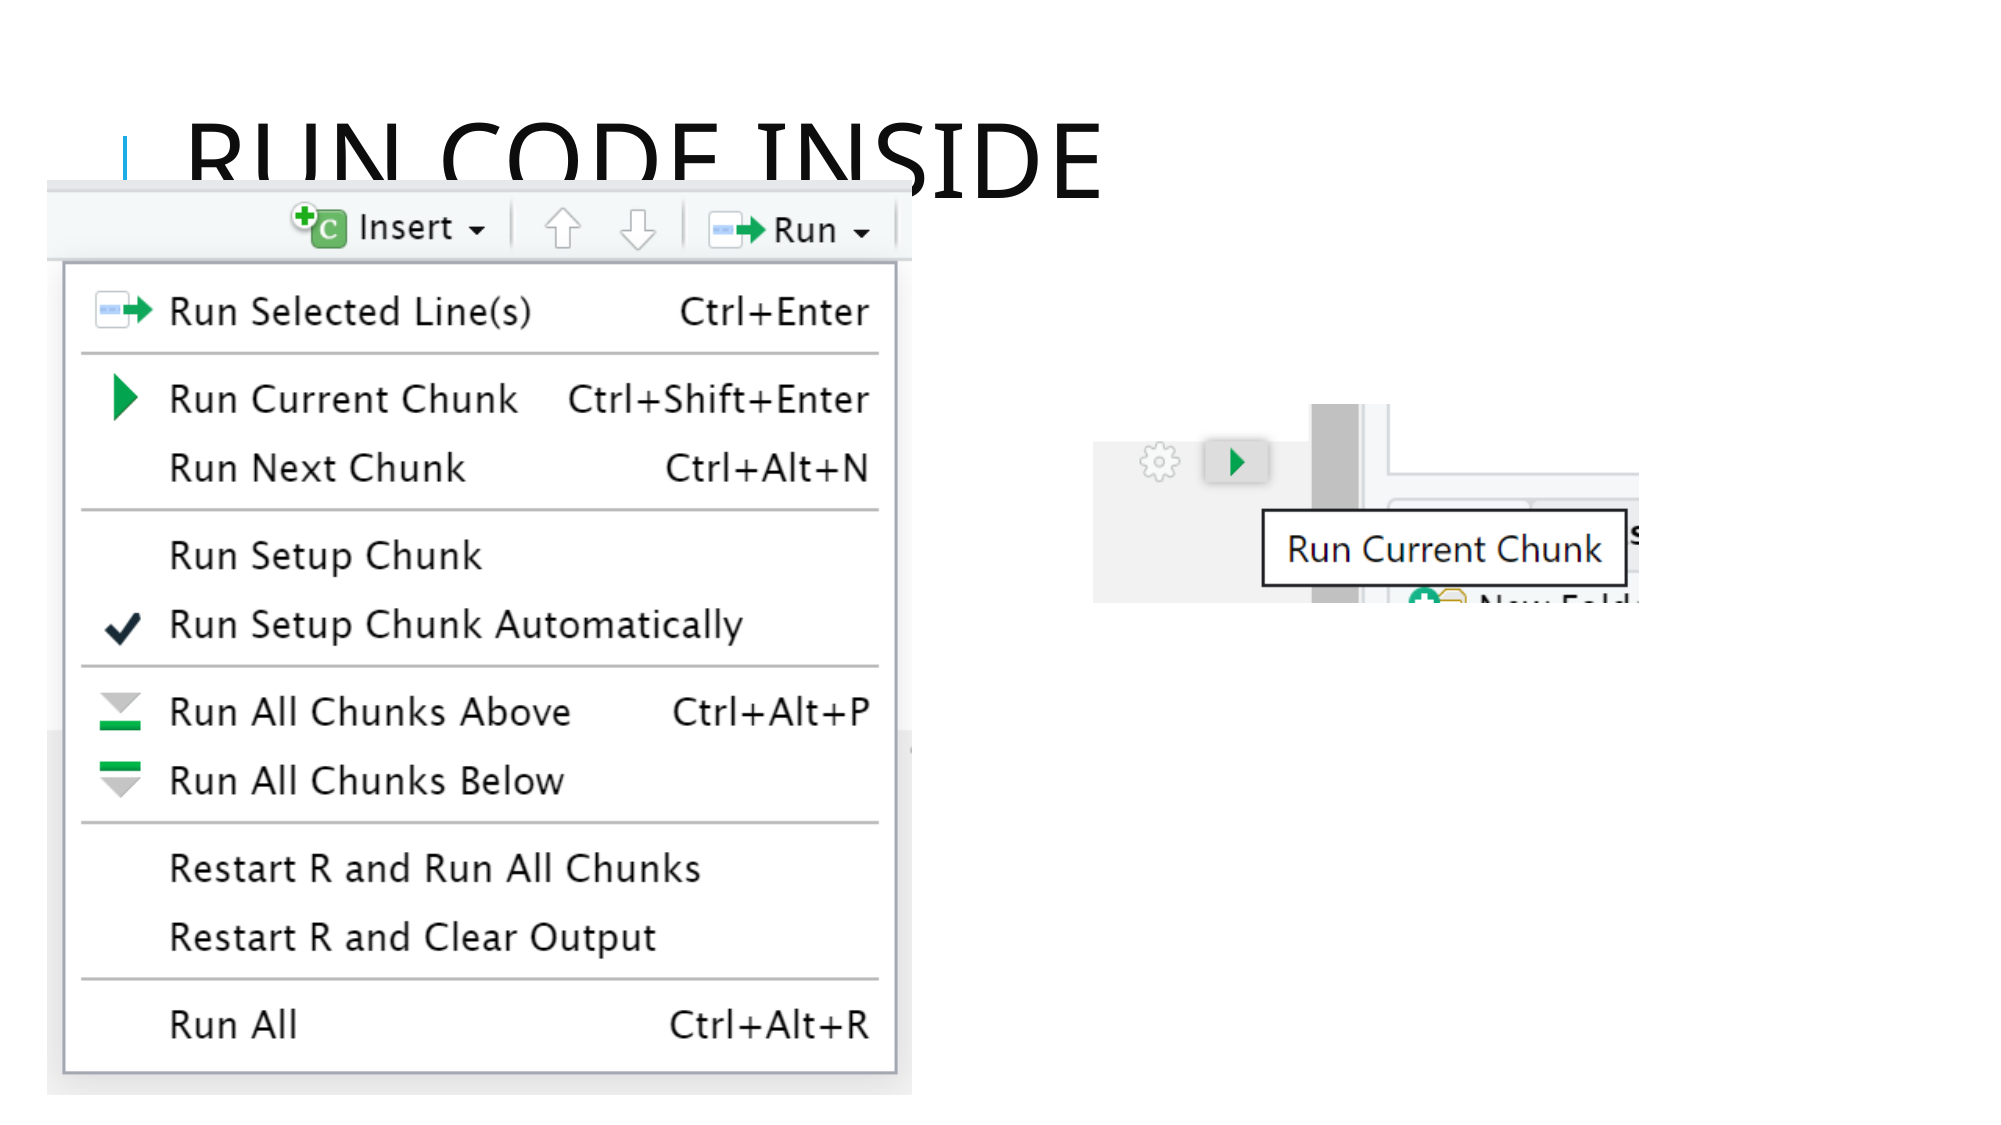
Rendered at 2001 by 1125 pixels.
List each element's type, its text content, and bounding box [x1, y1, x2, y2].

picture [1093, 404, 1640, 603]
title Run code inside rmarkdown [168, 96, 1763, 342]
picture [46, 180, 912, 1096]
